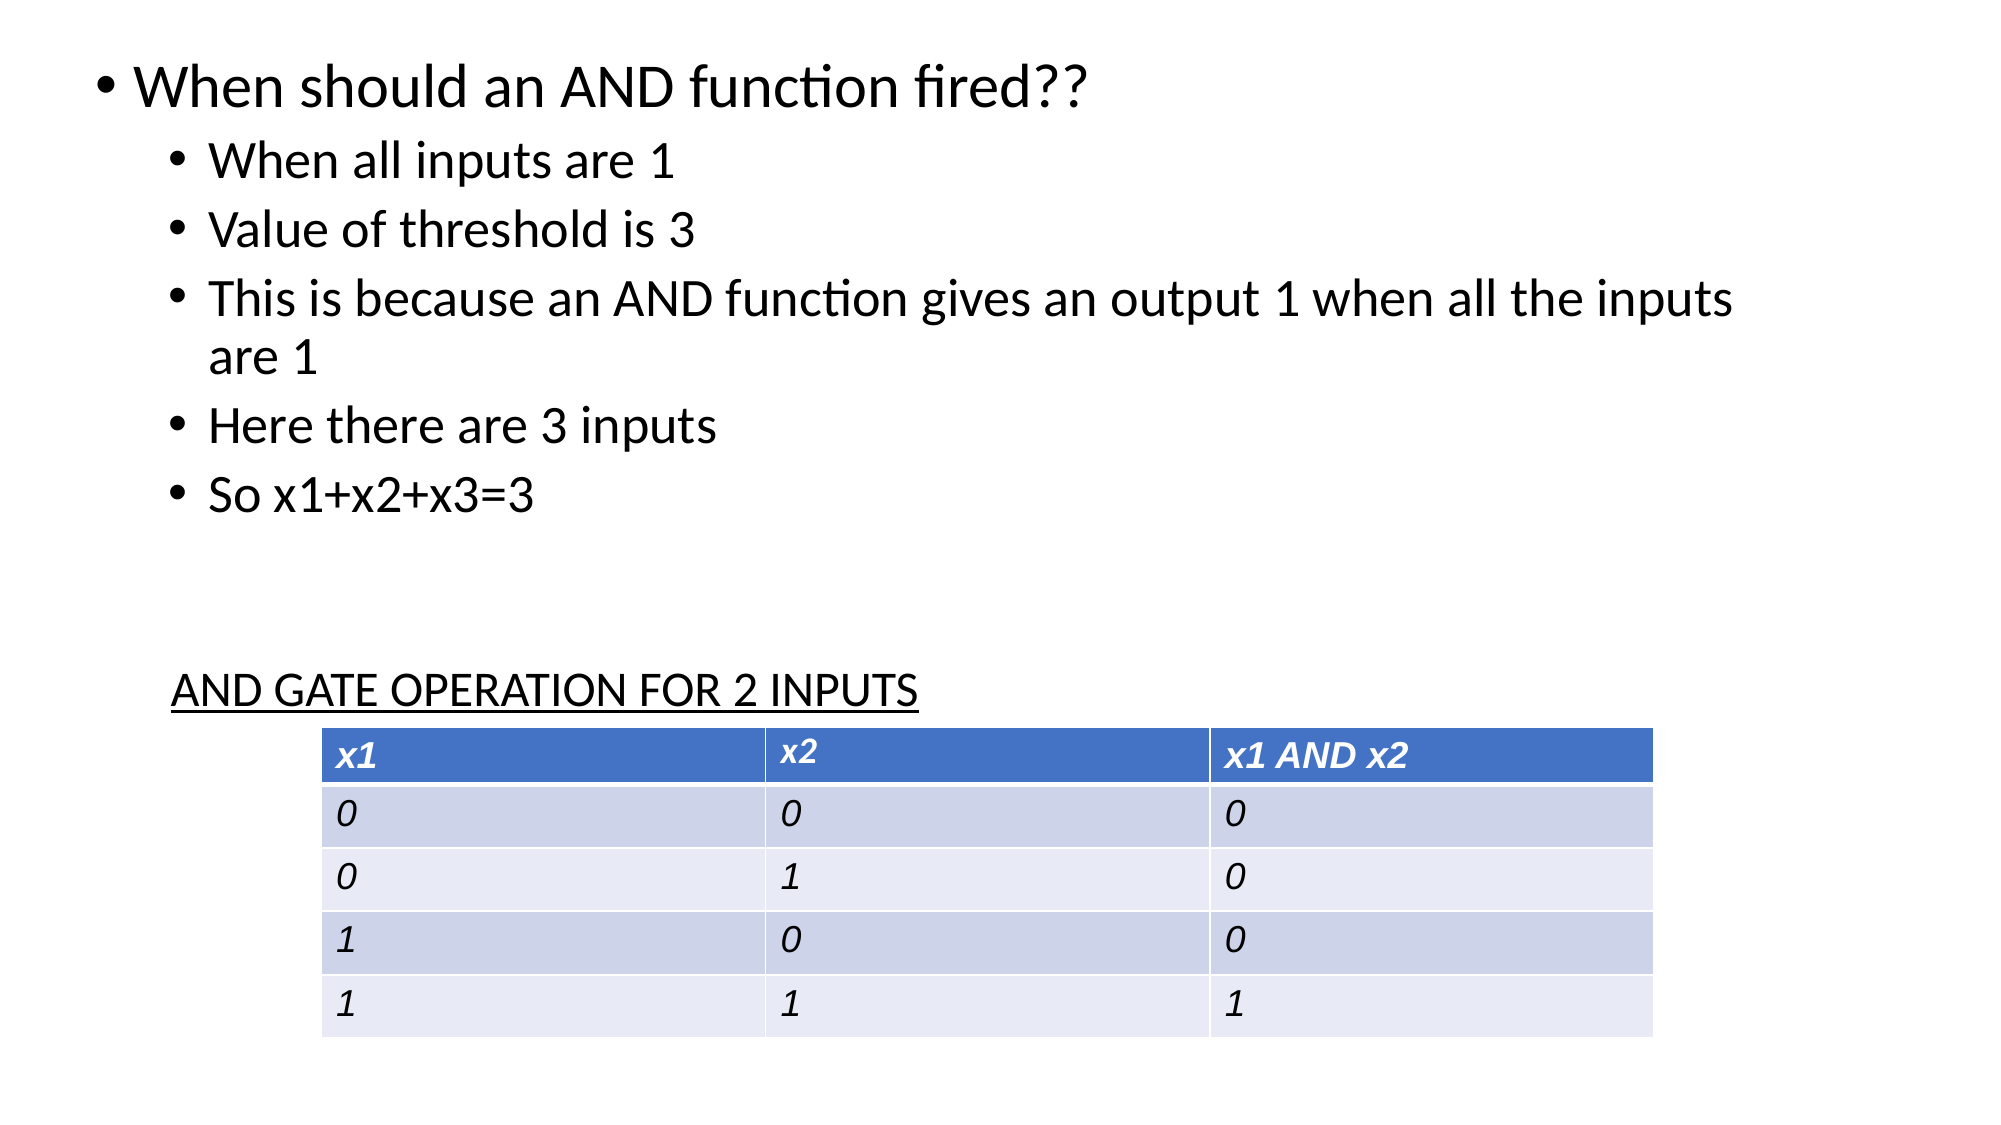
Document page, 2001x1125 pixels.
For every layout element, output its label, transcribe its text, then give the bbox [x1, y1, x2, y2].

table_cell 0 [1211, 912, 1653, 974]
table_header x1 AND x2 [1211, 728, 1653, 782]
table_cell 1 [766, 976, 1209, 1037]
table_cell 1 [322, 912, 765, 974]
table_cell 1 [1211, 976, 1653, 1037]
table_cell 0 [1211, 787, 1653, 847]
table_cell 0 [766, 912, 1209, 974]
table_header x1 [322, 728, 765, 782]
table_cell 0 [322, 849, 765, 910]
list When should an AND function fired?? When all inputs are 1 Value of threshold is 3 This is because an AND function gives an output 1 when all the inputs are 1 Here there are 3 inputs So x1+x2+x3=3 AND GATE OPERATION FOR 2 INPUTS [80, 46, 1806, 1081]
table_cell 0 [1211, 849, 1653, 910]
table_cell 1 [766, 849, 1209, 910]
table_cell 1 [322, 976, 765, 1037]
table_header x2 [766, 728, 1209, 782]
table_cell 0 [766, 787, 1209, 847]
table_cell 0 [322, 787, 765, 847]
